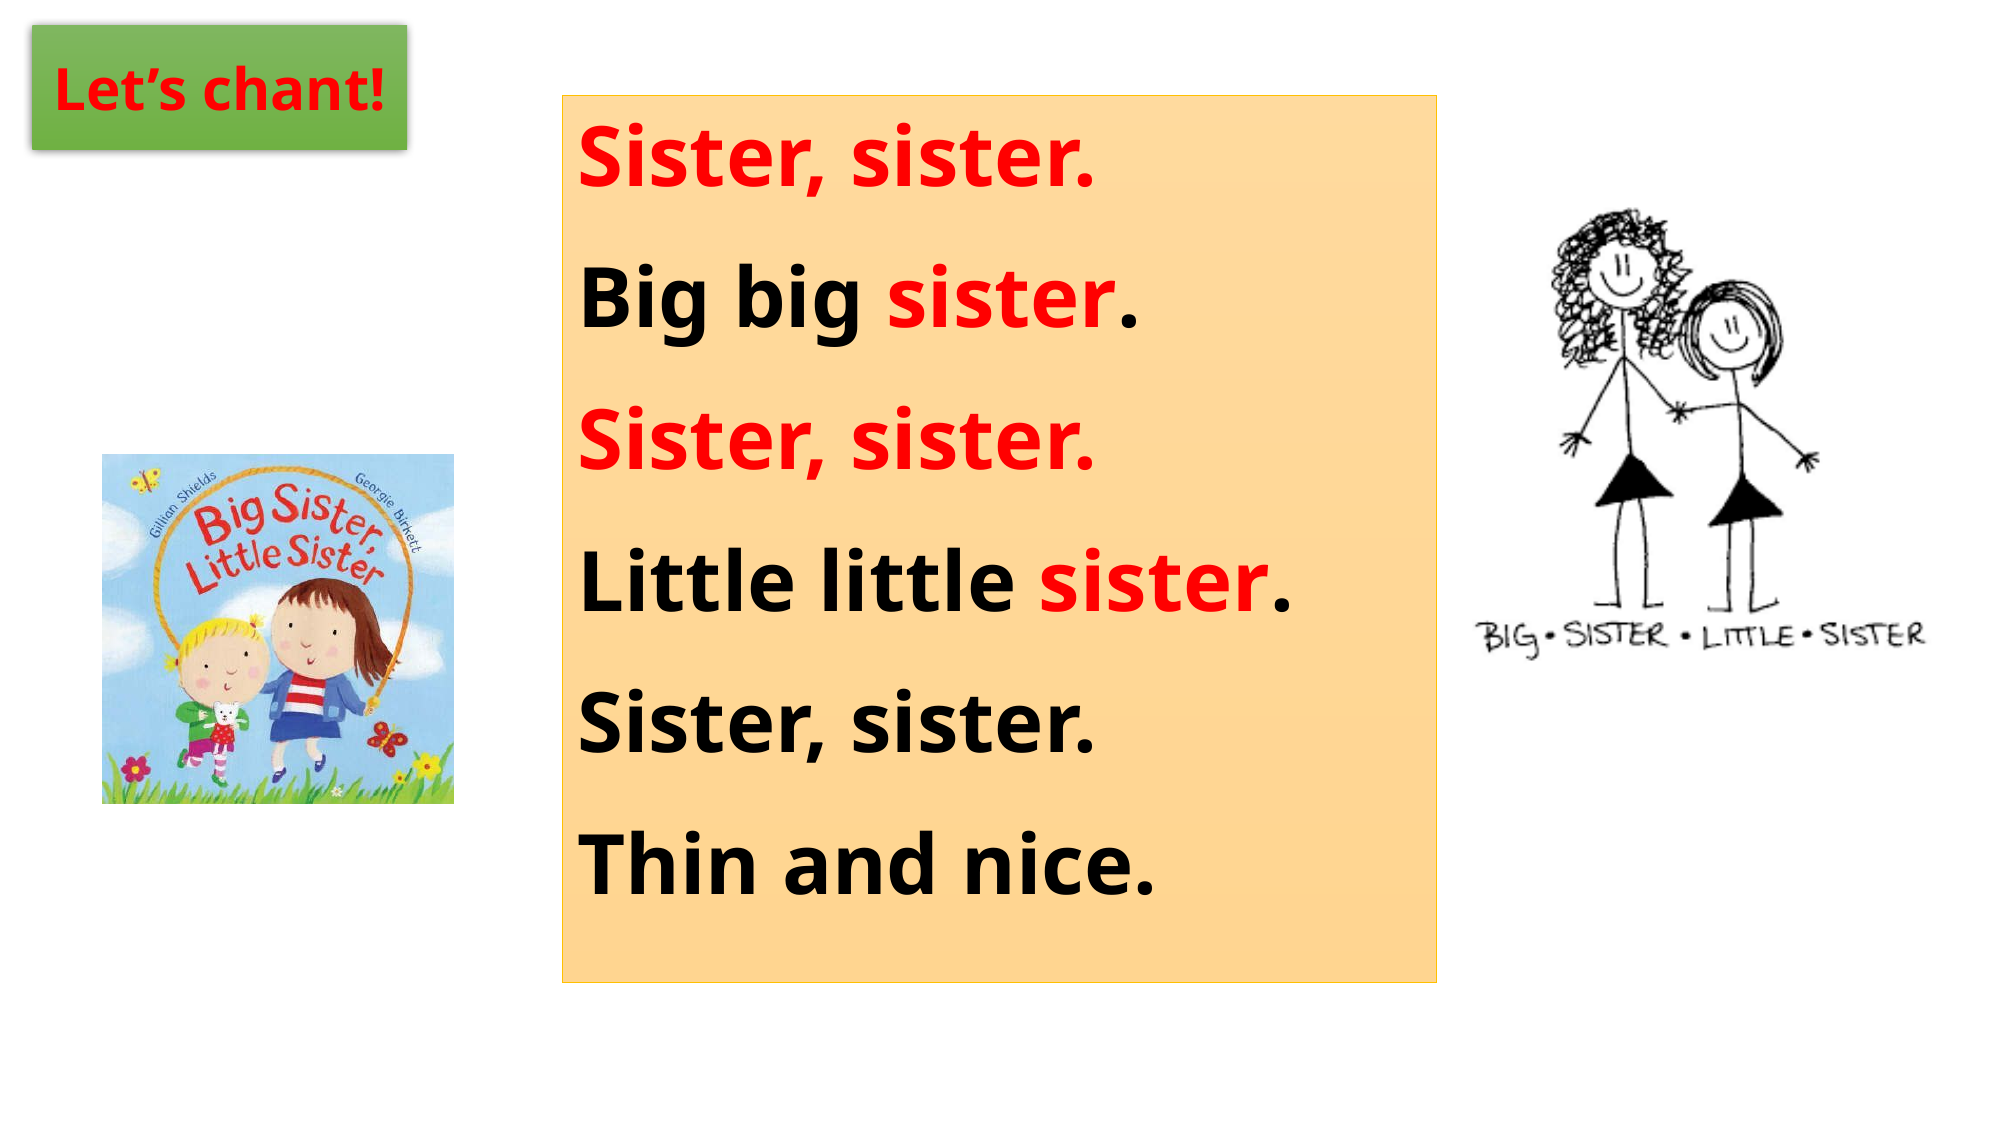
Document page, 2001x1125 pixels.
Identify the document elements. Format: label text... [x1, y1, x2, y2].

picture [1472, 202, 1938, 682]
picture [102, 454, 454, 804]
text_box Let’s chant! [32, 25, 408, 150]
text_box Sister, sister. Big big sister. Sister, sister. Little little sister. Sister, sister. Thin and nice. [562, 95, 1437, 983]
